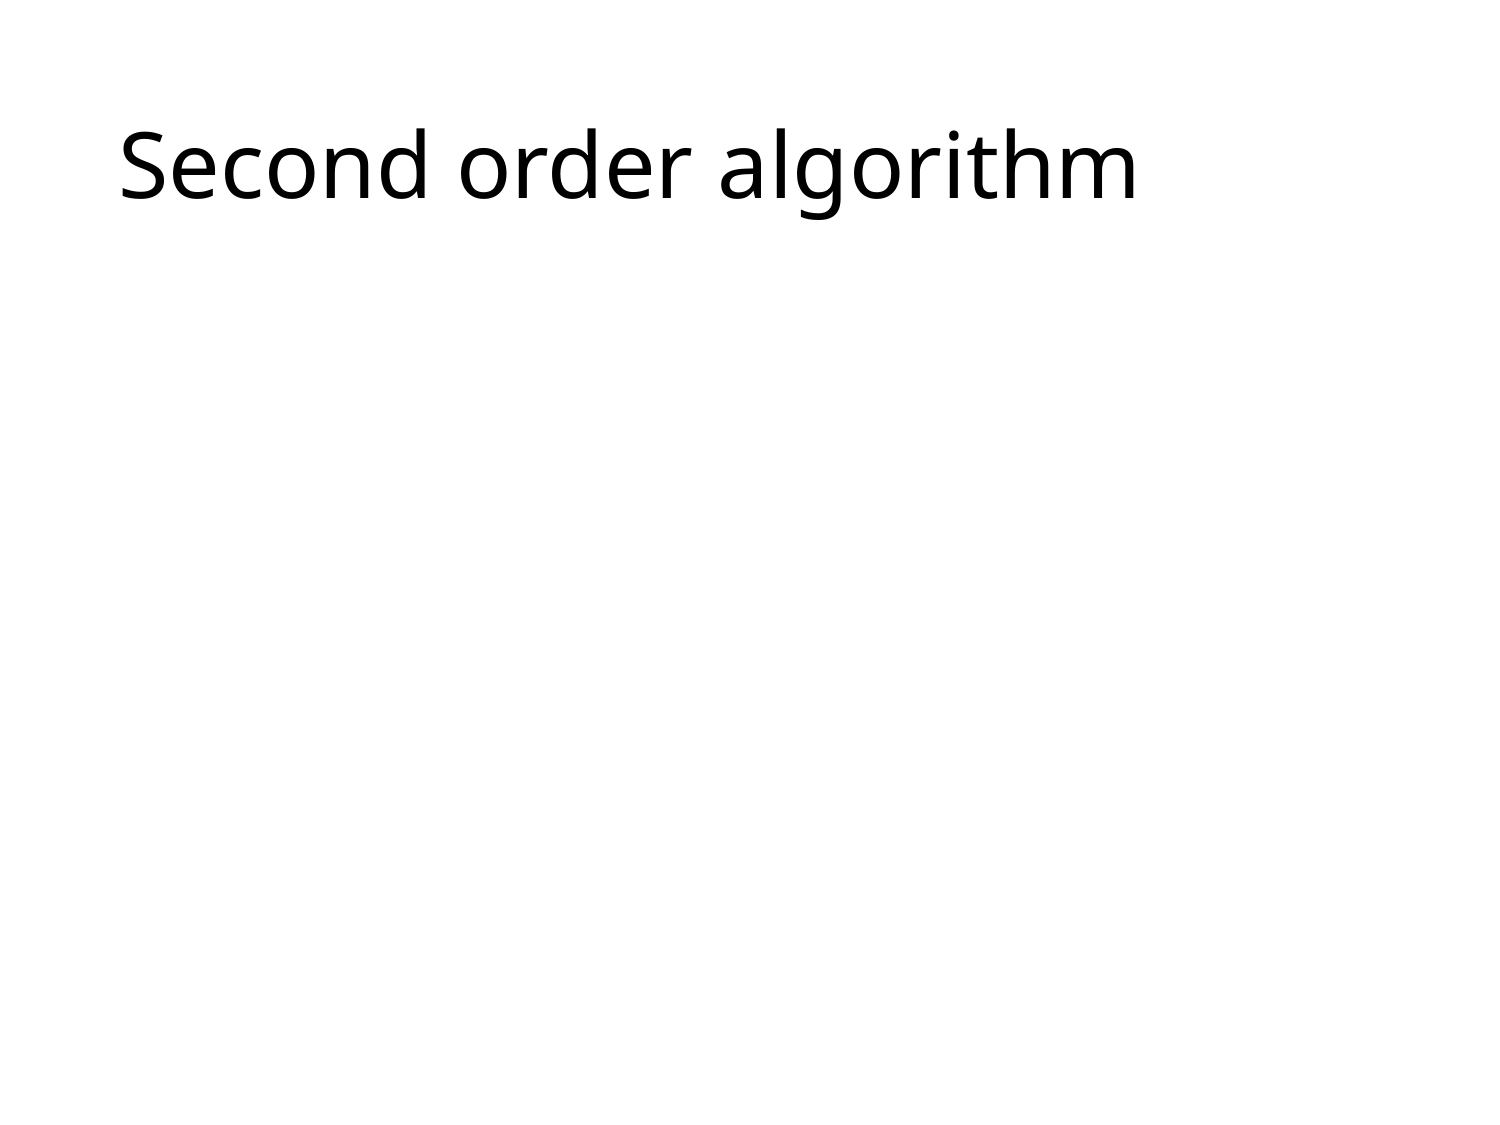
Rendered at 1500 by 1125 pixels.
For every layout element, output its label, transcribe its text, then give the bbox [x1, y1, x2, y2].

title Second order algorithm [103, 59, 1397, 278]
